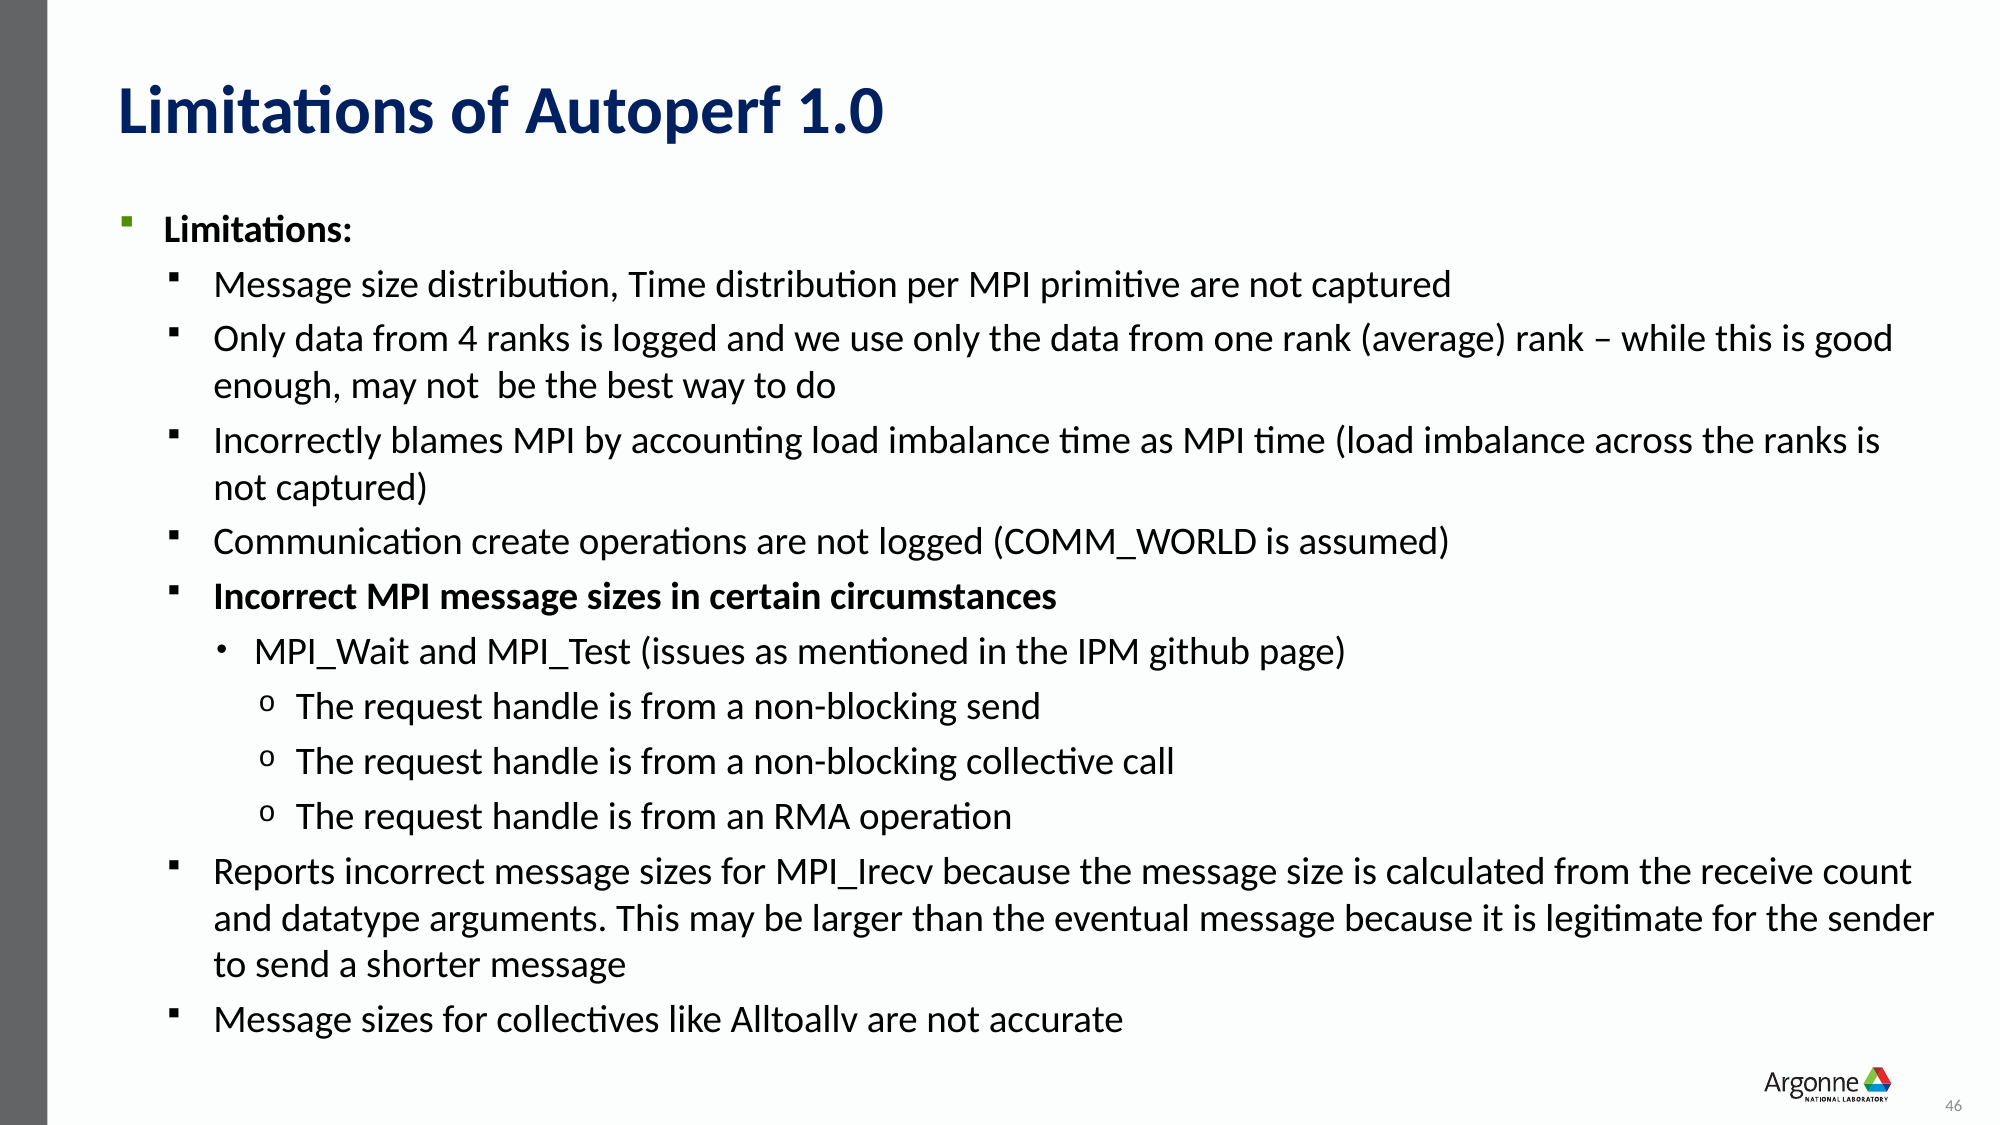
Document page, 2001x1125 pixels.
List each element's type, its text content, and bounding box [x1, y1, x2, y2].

list Limitations: Message size distribution, Time distribution per MPI primitive are not captured Only data from 4 ranks is logged and we use only the data from one rank (average) rank – while this is good enough, may not be the best way to do Incorrectly blames MPI by accounting load imbalance time as MPI time (load imbalance across the ranks is not captured) Communication create operations are not logged (COMM_WORLD is assumed) Incorrect MPI message sizes in certain circumstances MPI_Wait and MPI_Test (issues as mentioned in the IPM github page) The request handle is from a non-blocking send The request handle is from a non-blocking collective call The request handle is from an RMA operation Reports incorrect message sizes for MPI_Irecv because the message size is calculated from the receive count and datatype arguments. This may be larger than the eventual message because it is legitimate for the sender to send a shorter message Message sizes for collectives like Alltoallv are not accurate [118, 179, 1941, 1049]
title Limitations of Autoperf 1.0 [118, 64, 1941, 151]
